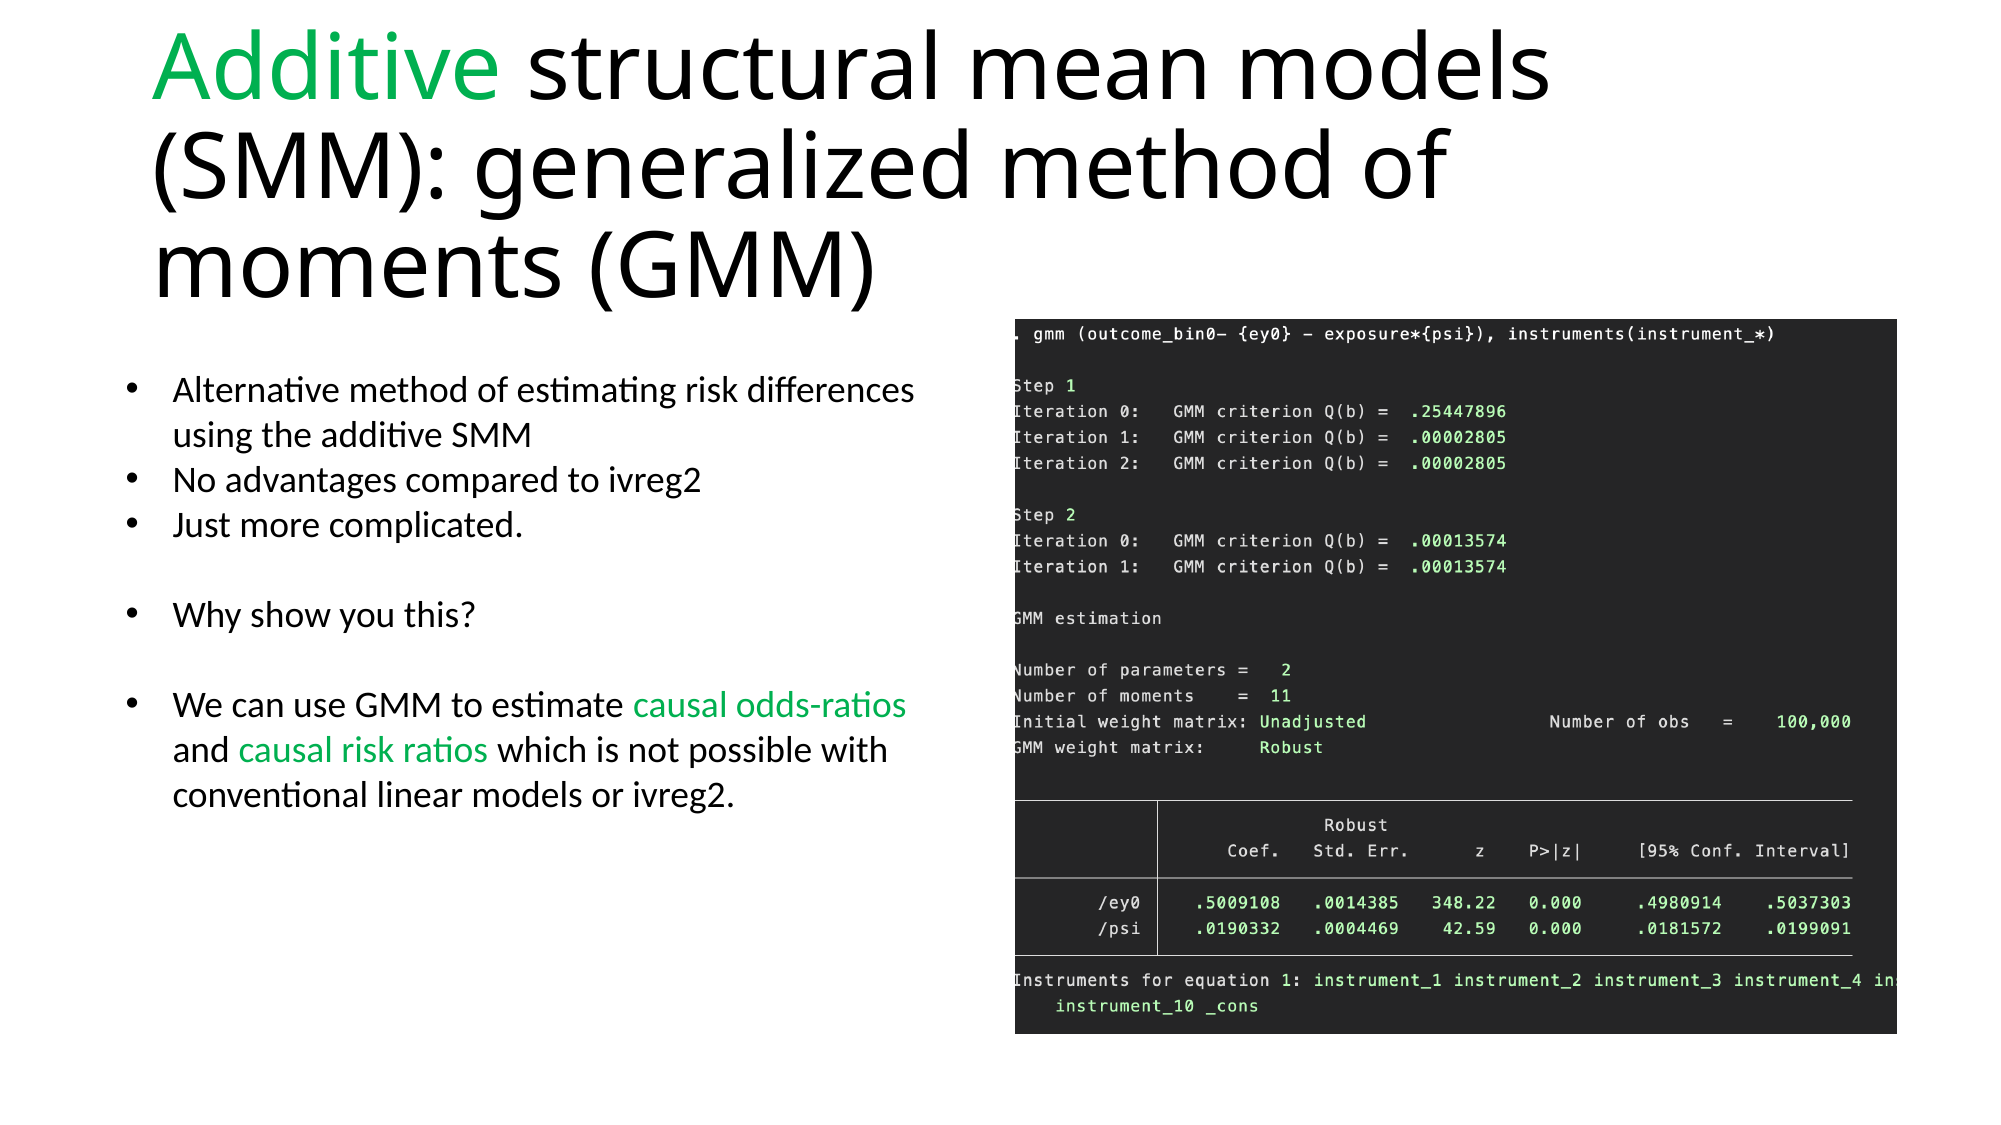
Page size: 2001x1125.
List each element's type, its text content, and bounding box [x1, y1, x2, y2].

text_box Alternative method of estimating risk differences using the additive SMM No advantages compared to ivreg2 Just more complicated. Why show you this? We can use GMM to estimate causal odds-ratios and causal risk ratios which is not possible with conventional linear models or ivreg2. [110, 357, 974, 913]
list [1015, 319, 1897, 1034]
title Additive structural mean models (SMM): generalized method of moments (GMM) [137, 59, 1863, 278]
